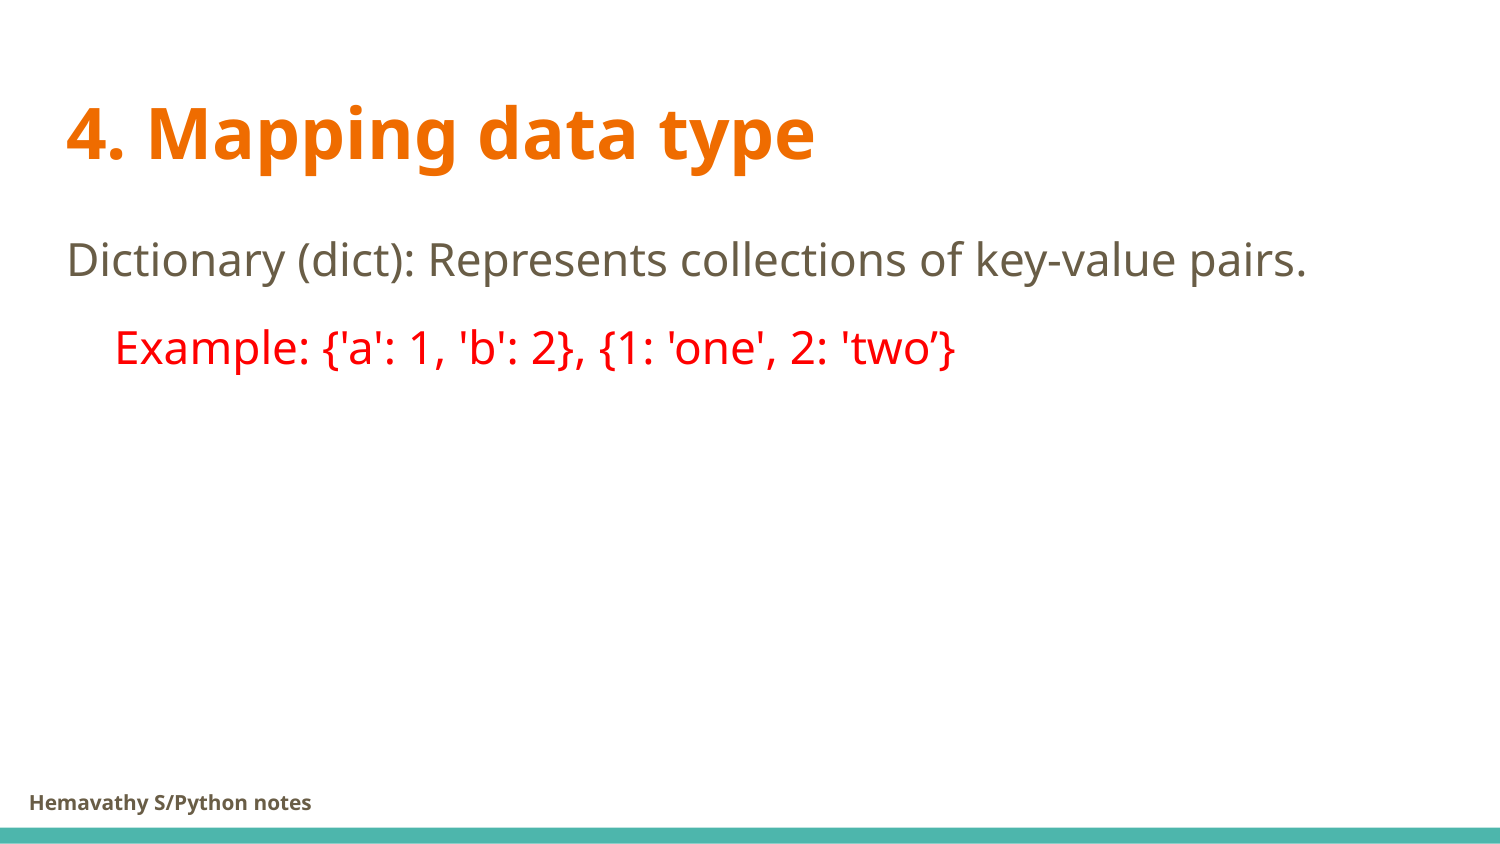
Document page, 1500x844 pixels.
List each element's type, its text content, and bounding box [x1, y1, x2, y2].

list Dictionary (dict): Represents collections of key-value pairs. Example: {'a': 1, 'b': 2}, {1: 'one', 2: 'two’} [51, 207, 1449, 750]
title 4. Mapping data type [51, 72, 1449, 189]
